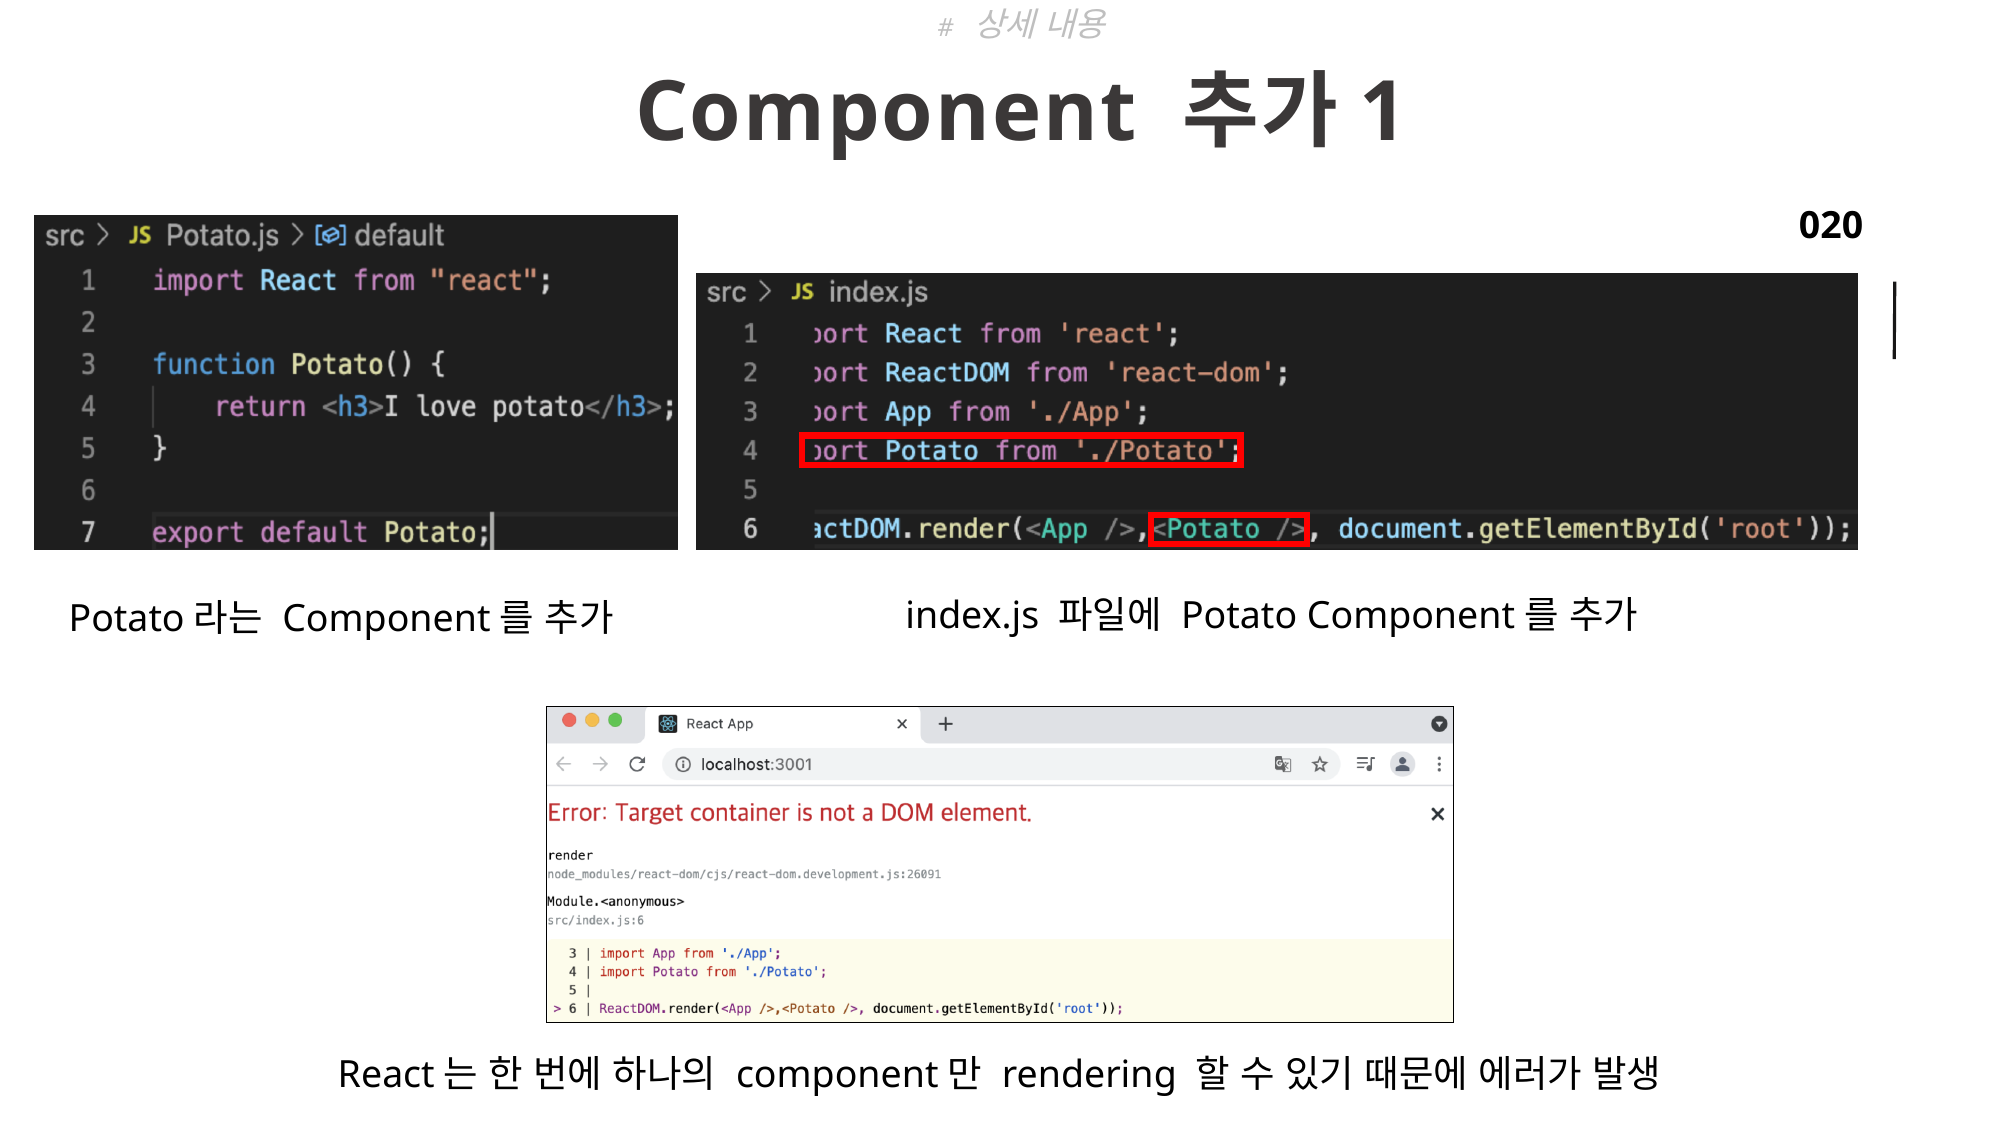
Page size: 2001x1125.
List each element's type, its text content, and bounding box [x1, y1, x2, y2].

text_box # 상세 내용 [696, 0, 1346, 62]
text_box Component 추가1 [370, 61, 1672, 196]
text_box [696, 273, 1858, 550]
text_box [33, 215, 678, 649]
text_box index.js 파일에 Potato Component를 추가 [890, 583, 1664, 644]
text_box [305, 706, 1695, 1103]
